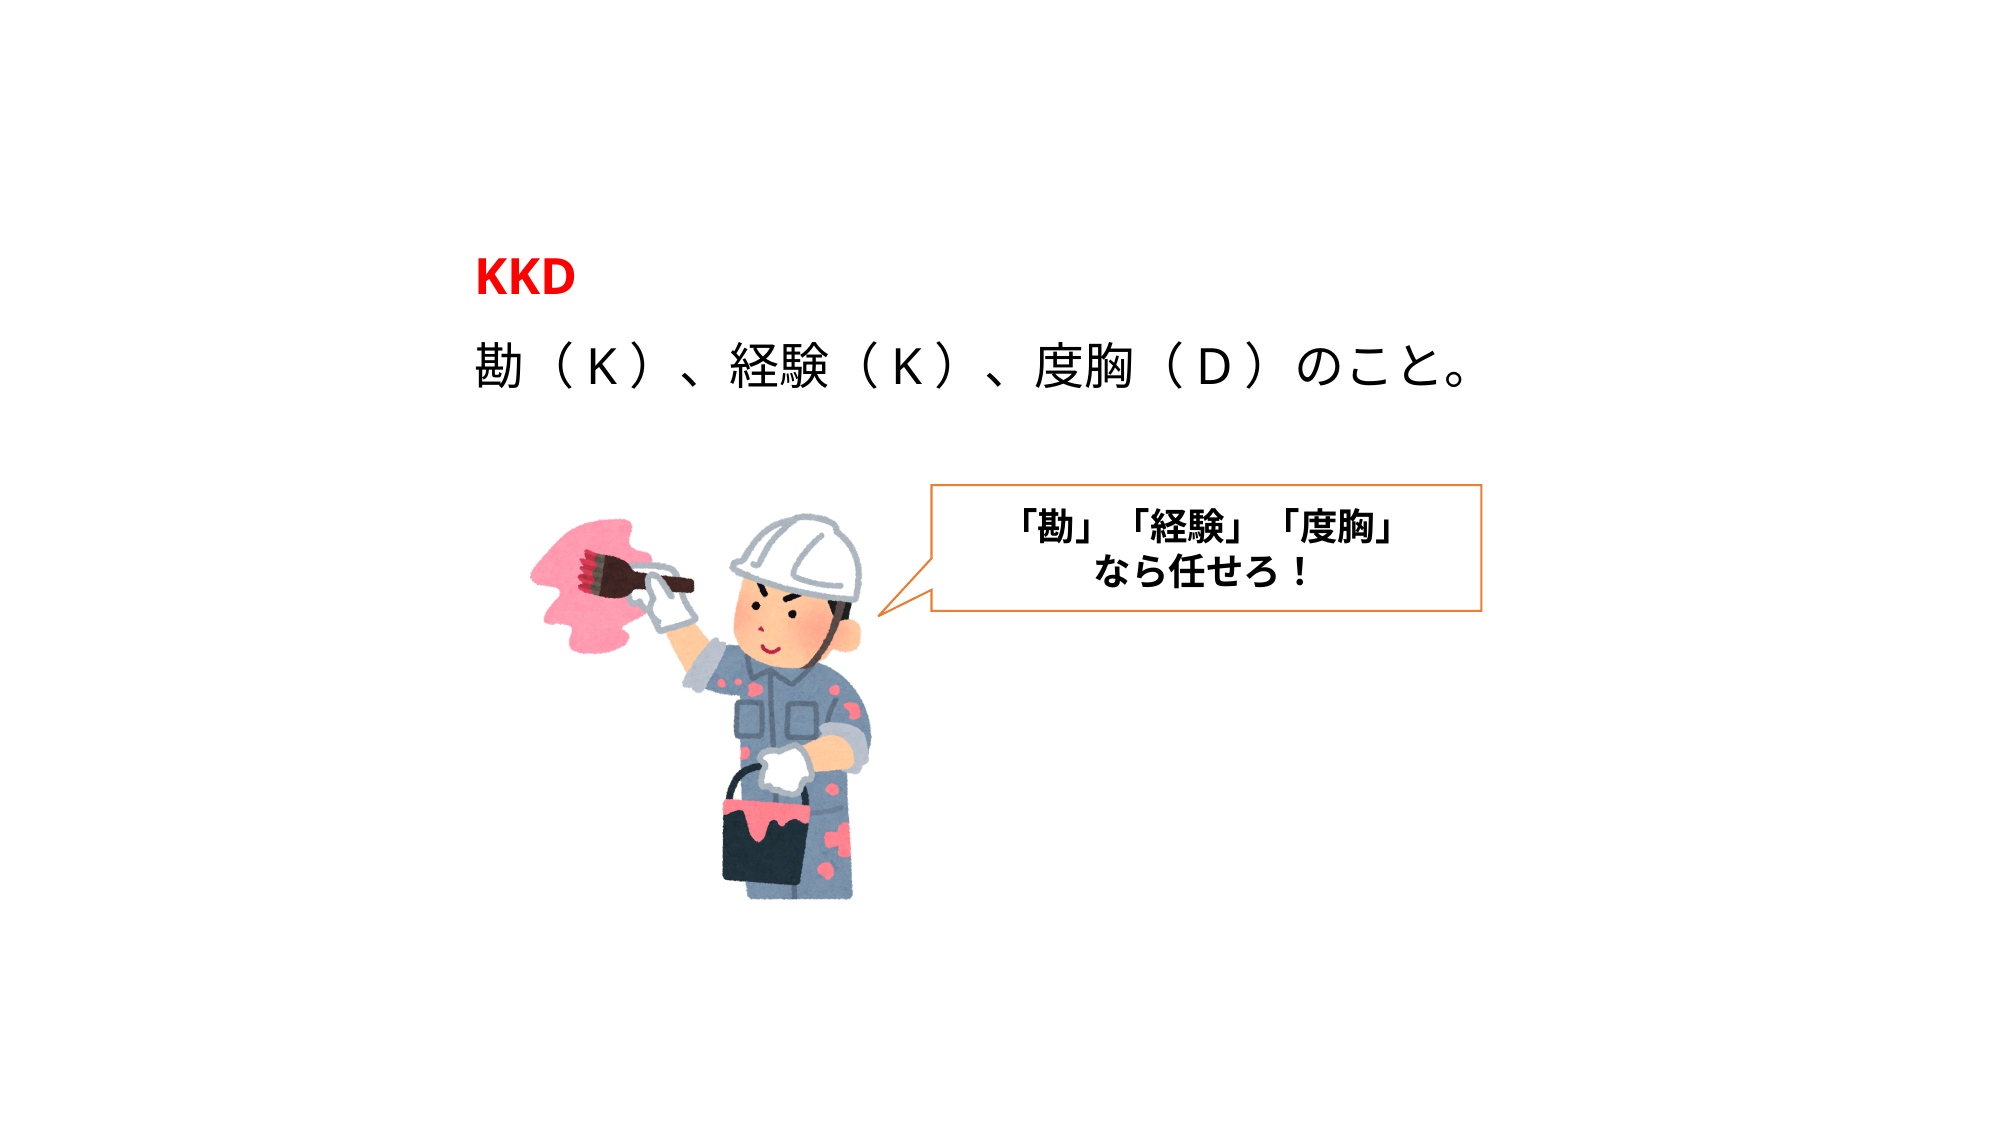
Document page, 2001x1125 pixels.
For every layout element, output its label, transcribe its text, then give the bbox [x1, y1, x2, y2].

picture [513, 506, 902, 909]
text_box 「勘」「経験」「度胸」 なら任せろ！ [902, 484, 1483, 612]
text_box KKD 勘（K）、経験（K）、度胸（D）のこと。 [459, 237, 1541, 403]
